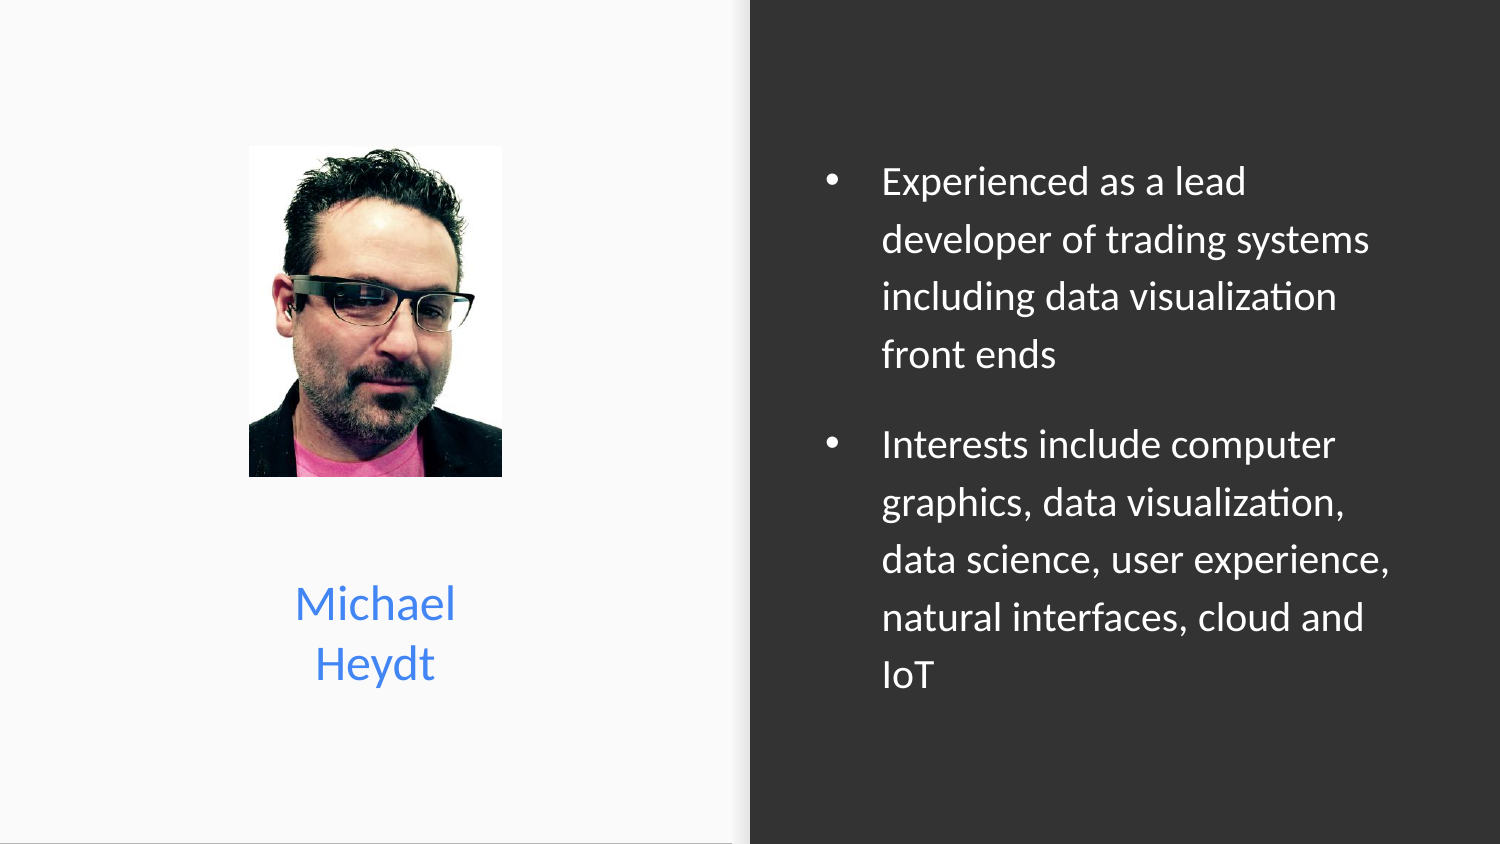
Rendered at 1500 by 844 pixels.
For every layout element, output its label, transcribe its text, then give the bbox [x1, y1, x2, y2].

title Michael Heydt [43, 555, 708, 799]
picture [249, 146, 502, 477]
list Experienced as a lead developer of trading systems including data visualization front ends Interests include computer graphics, data visualization, data science, user experience, natural interfaces, cloud and IoT [810, 118, 1440, 725]
